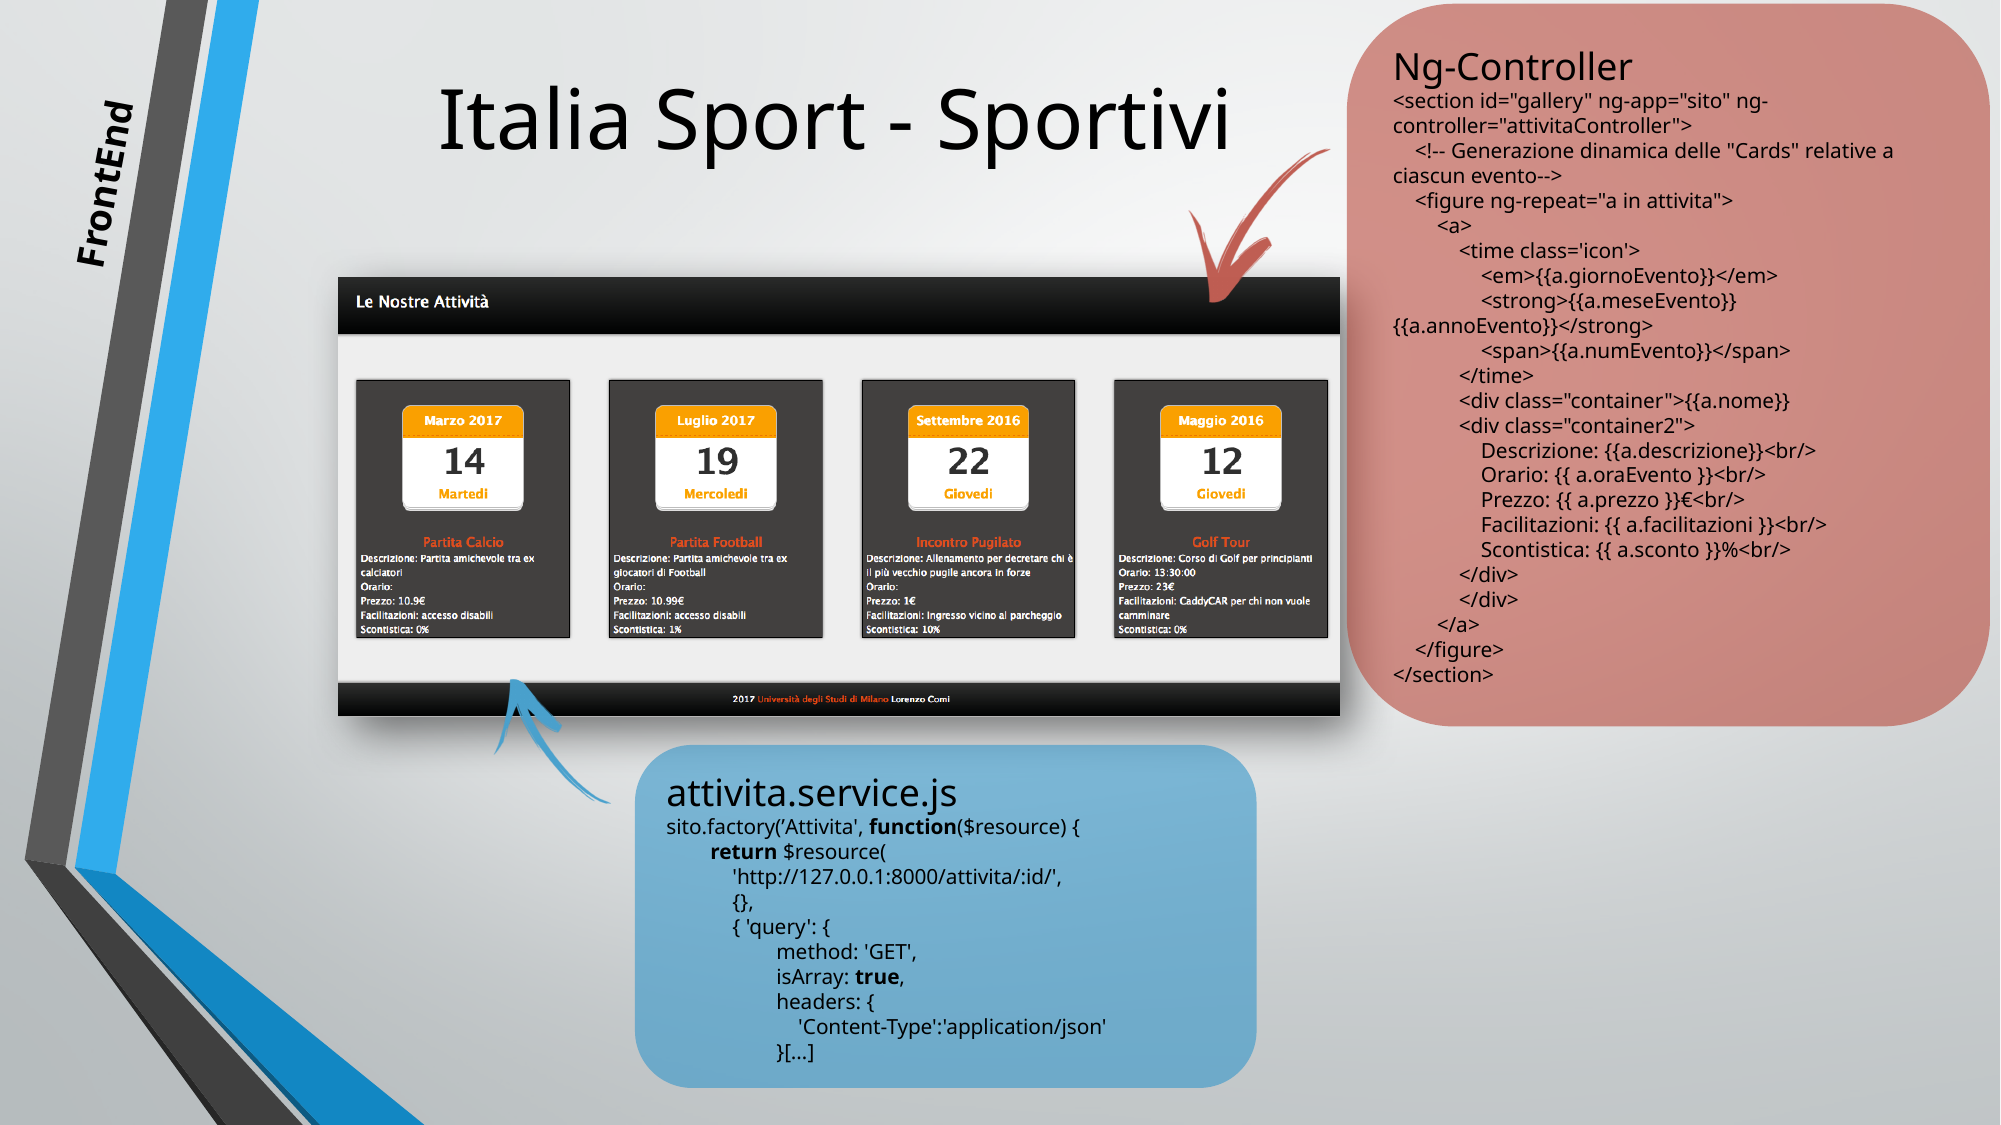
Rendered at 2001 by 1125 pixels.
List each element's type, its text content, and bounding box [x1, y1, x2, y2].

picture [1177, 173, 1358, 269]
text_box FrontEnd [55, 79, 152, 288]
picture [337, 277, 1340, 785]
text_box attivita.service.js sito.factory(’Attivita', function($resource) { return $resource( 'http://127.0.0.1:8000/attivita/:id/', {}, { 'query': { method: 'GET', isArray: true, headers: { 'Content-Type':'application/json' }[…] [634, 744, 1257, 1088]
title Italia Sport - Sportivi [396, 28, 1275, 204]
text_box Ng-Controller <section id="gallery" ng-app="sito" ng-controller="attivitaController"> <!-- Generazione dinamica delle "Cards" relative a ciascun evento--> <figure ng-repeat="a in attivita"> <a> <time class='icon'> <em>{{a.giornoEvento}}</em> <strong>{{a.meseEvento}} {{a.annoEvento}}</strong> <span>{{a.numEvento}}</span> </time> <div class="container">{{a.nome}} <div class="container2"> Descrizione: {{a.descrizione}}<br/> Orario: {{ a.oraEvento }}<br/> Prezzo: {{ a.prezzo }}€<br/> Facilitazioni: {{ a.facilitazioni }}<br/> Scontistica: {{ a.sconto }}%<br/> </div> </div> </a> </figure> </section> [1346, 3, 1990, 727]
